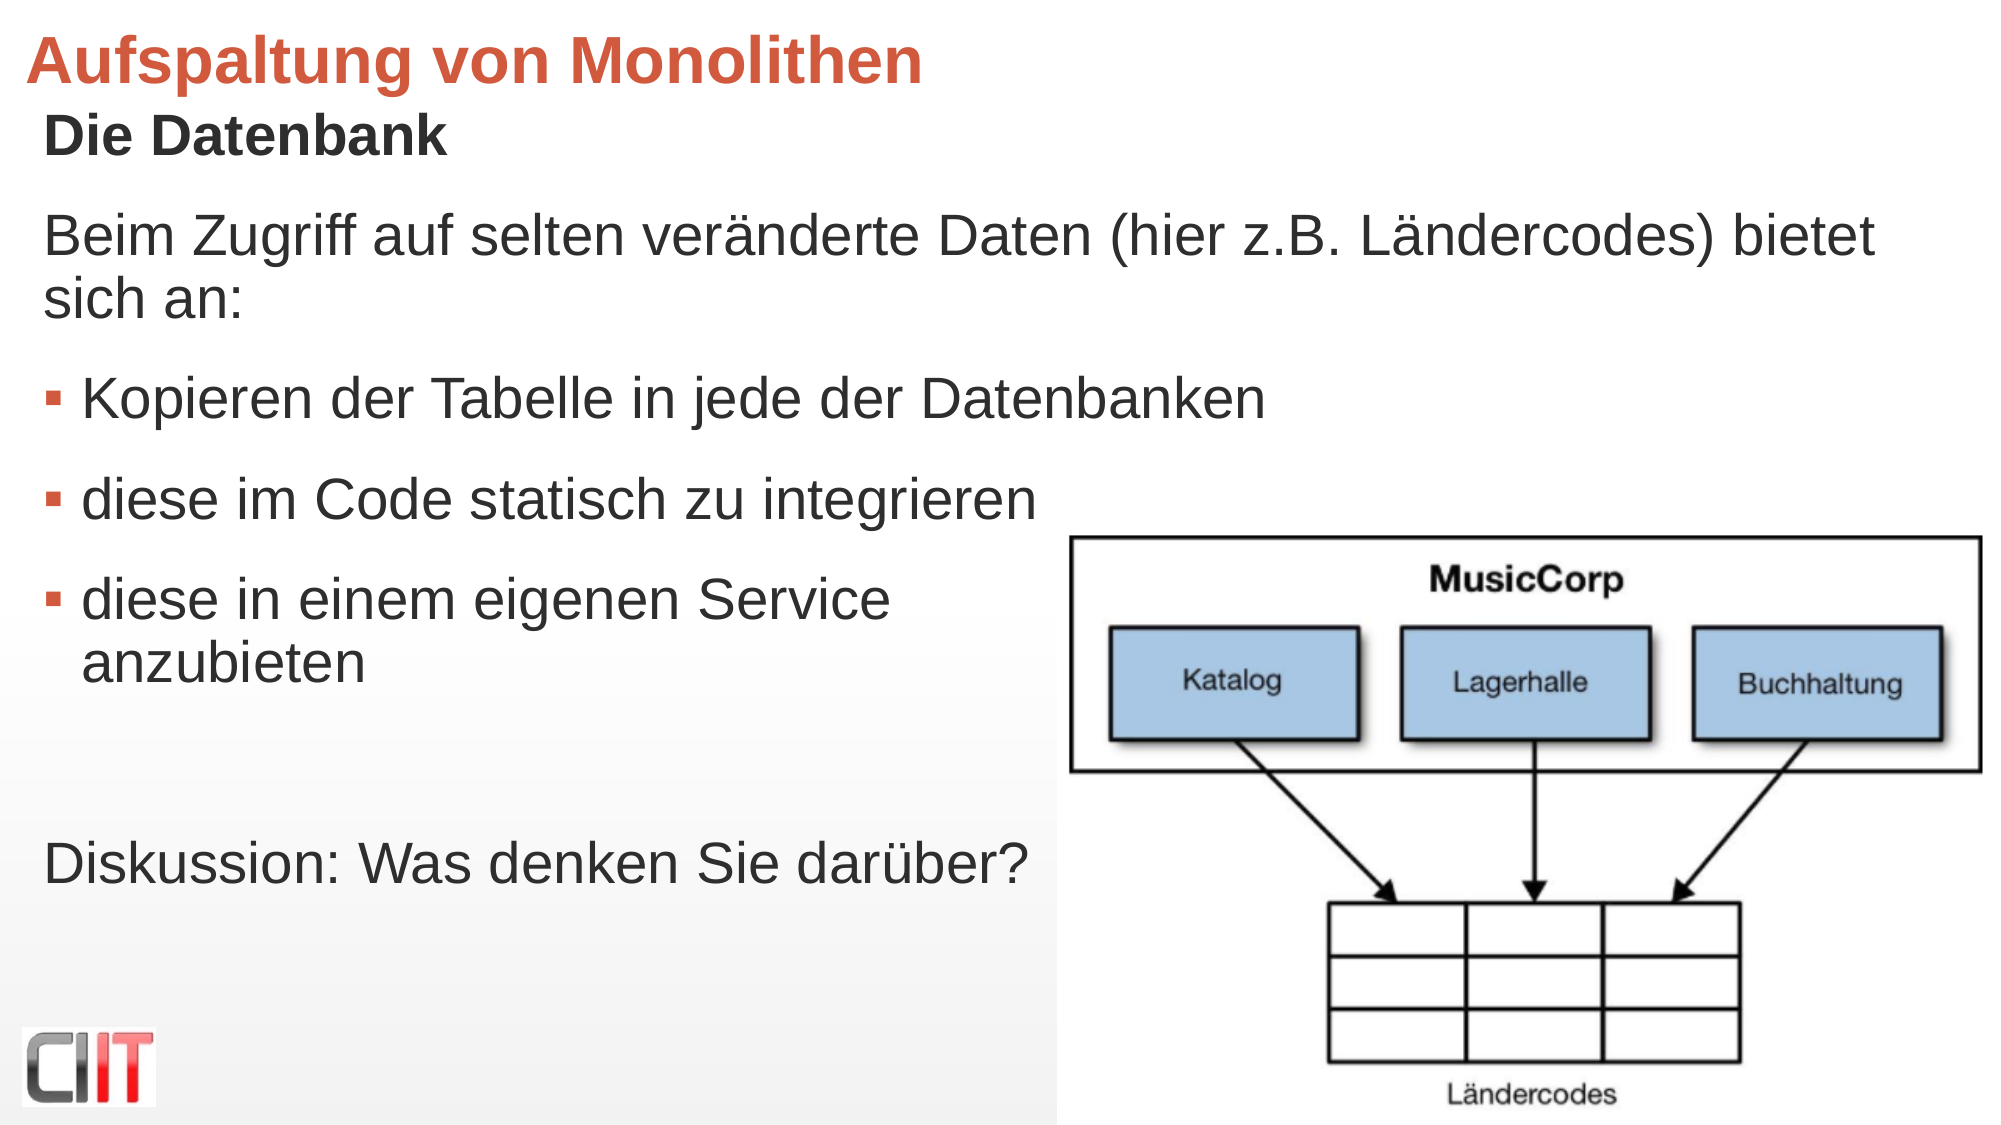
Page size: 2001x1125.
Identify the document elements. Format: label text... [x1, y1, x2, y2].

list Die Datenbank Beim Zugriff auf selten veränderte Daten (hier z.B. Ländercodes) bietet sich an: Kopieren der Tabelle in jede der Datenbanken diese im Code statisch zu integrieren diese in einem eigenen Service anzubieten Diskussion: Was denken Sie darüber? [28, 97, 1926, 1011]
picture [22, 1027, 156, 1107]
picture [1057, 520, 2000, 1125]
title Aufspaltung von Monolithen [10, 7, 1586, 106]
